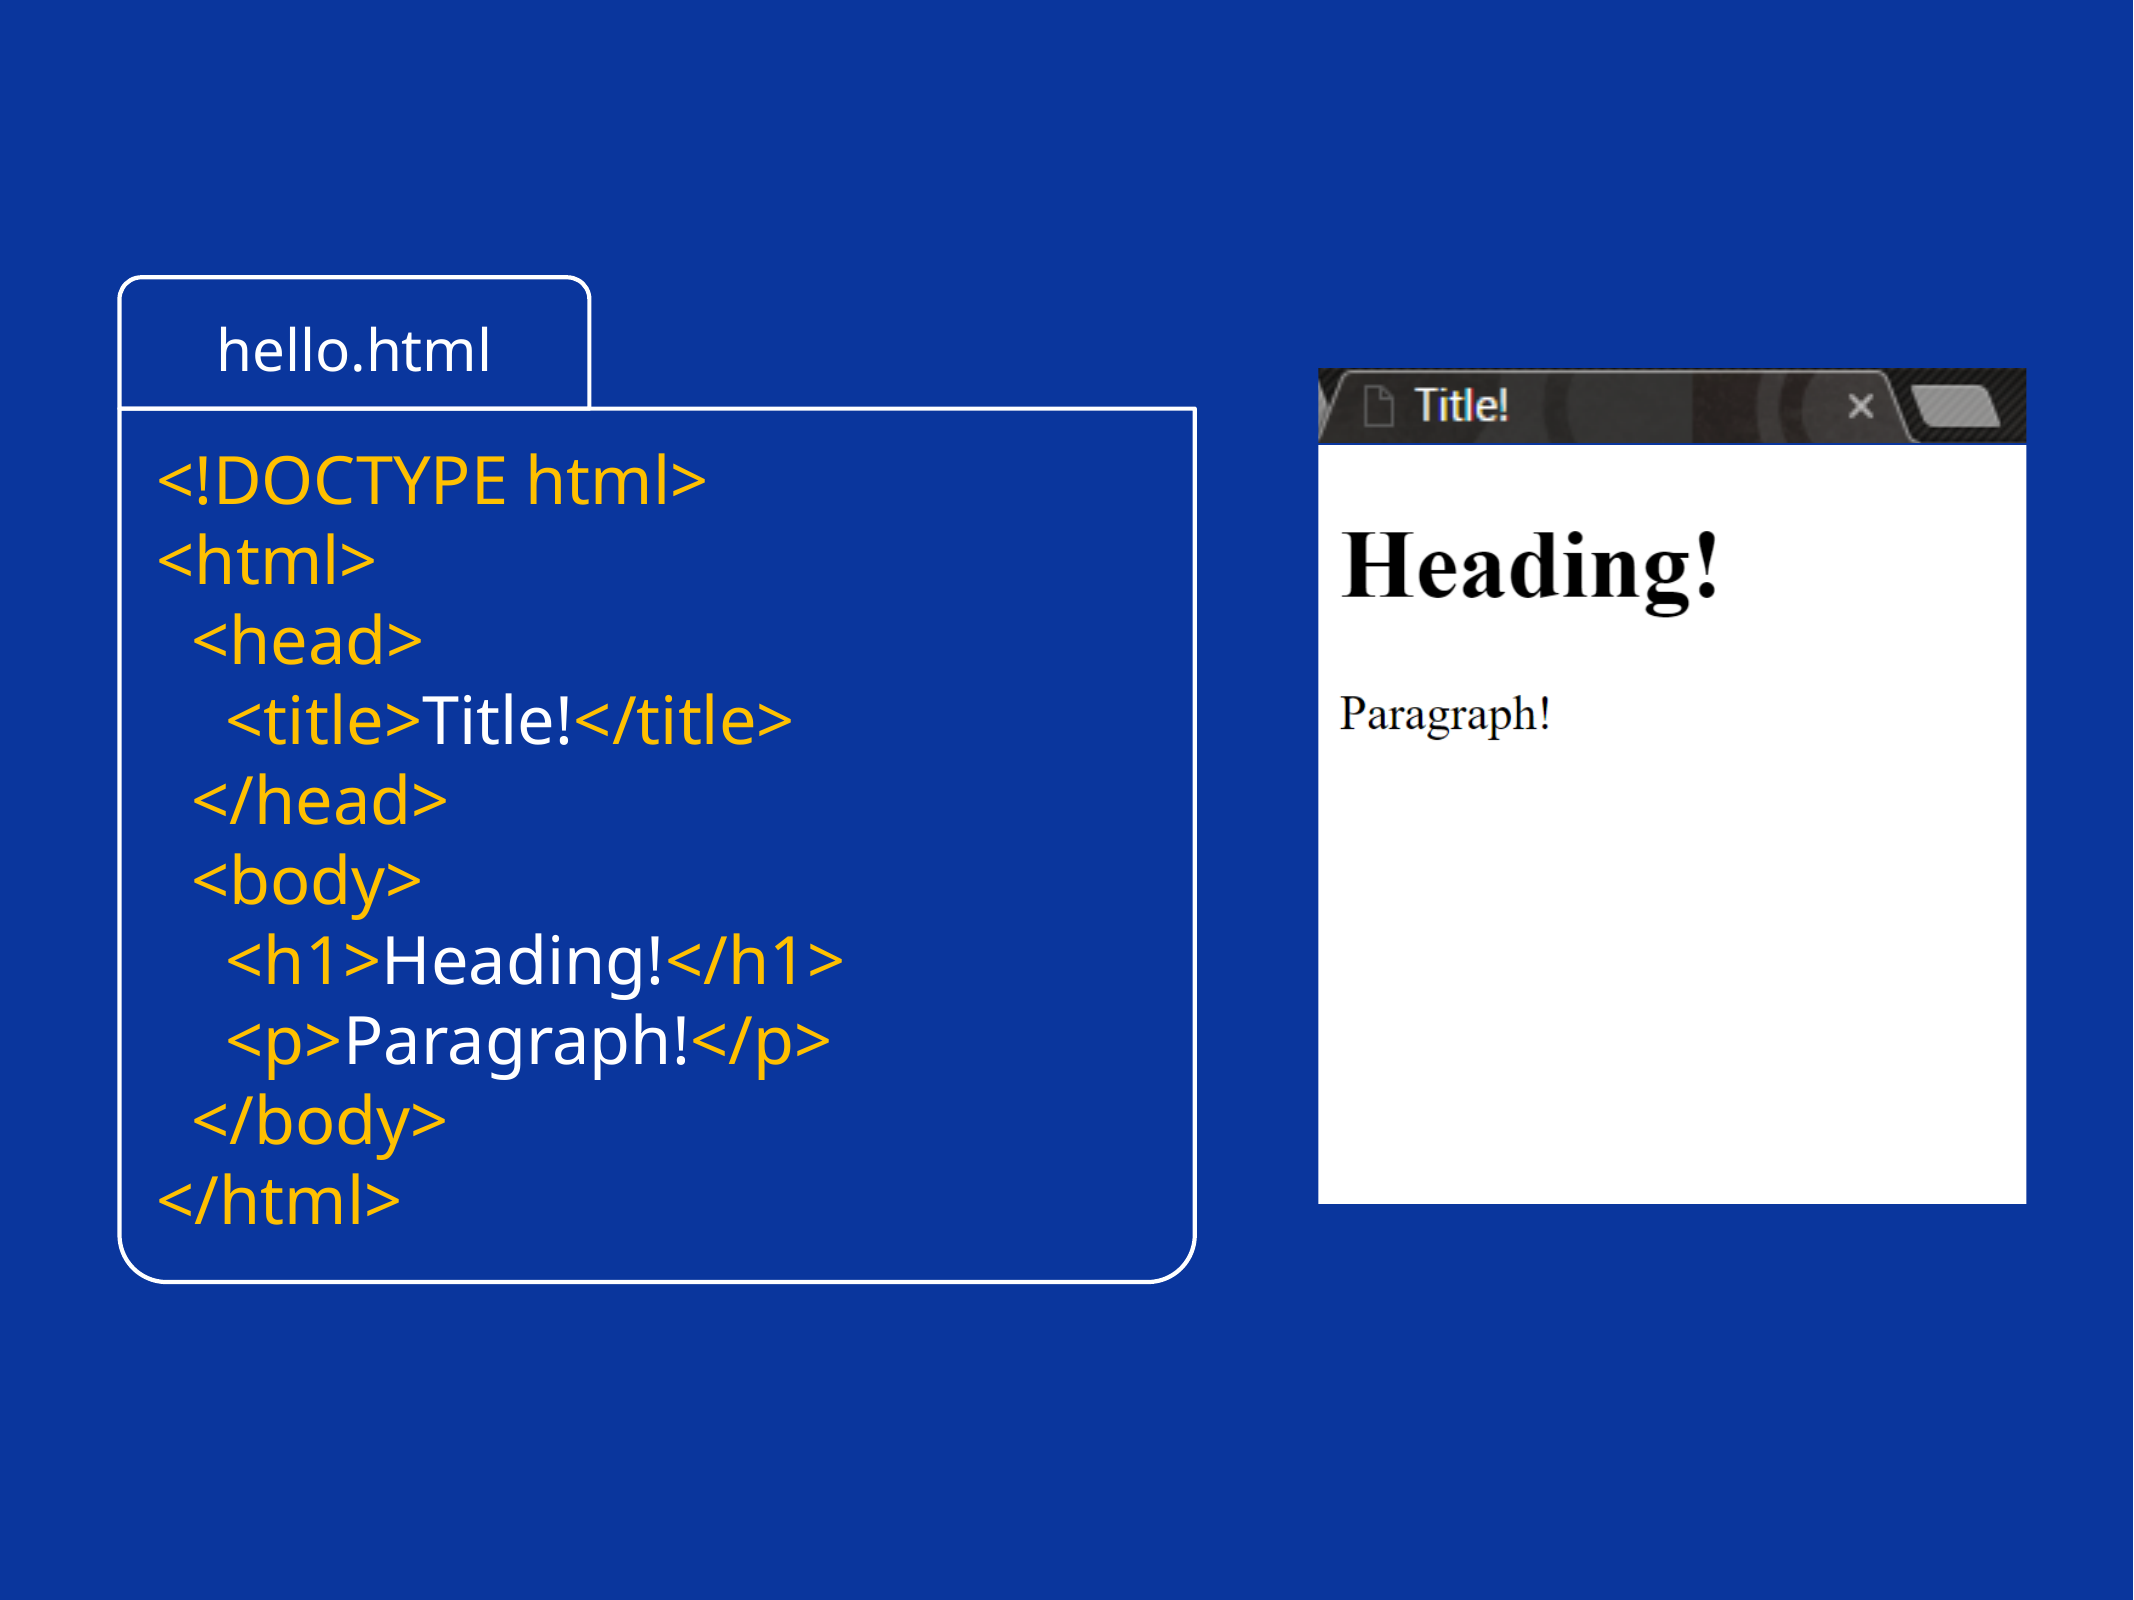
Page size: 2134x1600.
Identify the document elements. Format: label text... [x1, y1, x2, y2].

text_box [119, 277, 590, 409]
text_box [119, 408, 1195, 1275]
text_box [1318, 368, 2027, 1204]
text_box <!DOCTYPE html> <html> <head> <title>Title!</title> </head> <body> <h1>Heading!</h1> <p>Paragraph!</p> </body> </html> [141, 430, 1195, 1282]
